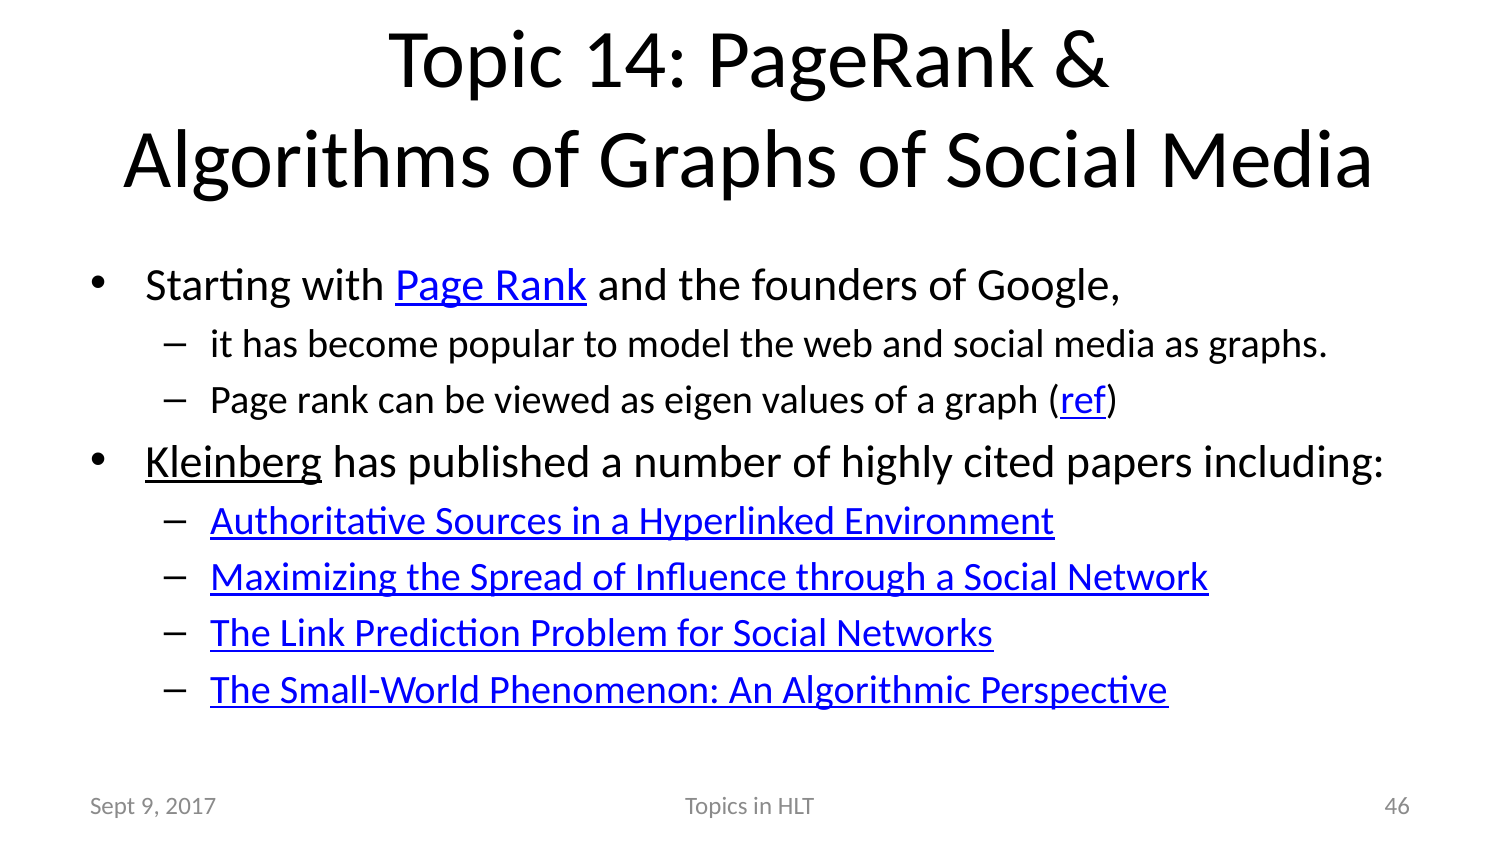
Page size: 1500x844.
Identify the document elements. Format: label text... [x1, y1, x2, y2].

footer Topics in HLT [512, 782, 988, 827]
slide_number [75, 782, 425, 827]
slide_number 46 [1074, 782, 1425, 827]
title Topic 14: PageRank & Algorithms of Graphs of Social Media [75, 33, 1425, 175]
list Starting with Page Rank and the founders of Google, it has become popular to model the web and social media as graphs. Page rank can be viewed as eigen values of a graph (ref) Kleinberg has published a number of highly cited papers including: Authoritative Sources in a Hyperlinked Environment Maximizing the Spread of Influence through a Social Network The Link Prediction Problem for Social Networks The Small-World Phenomenon: An Algorithmic Perspective [75, 246, 1425, 754]
